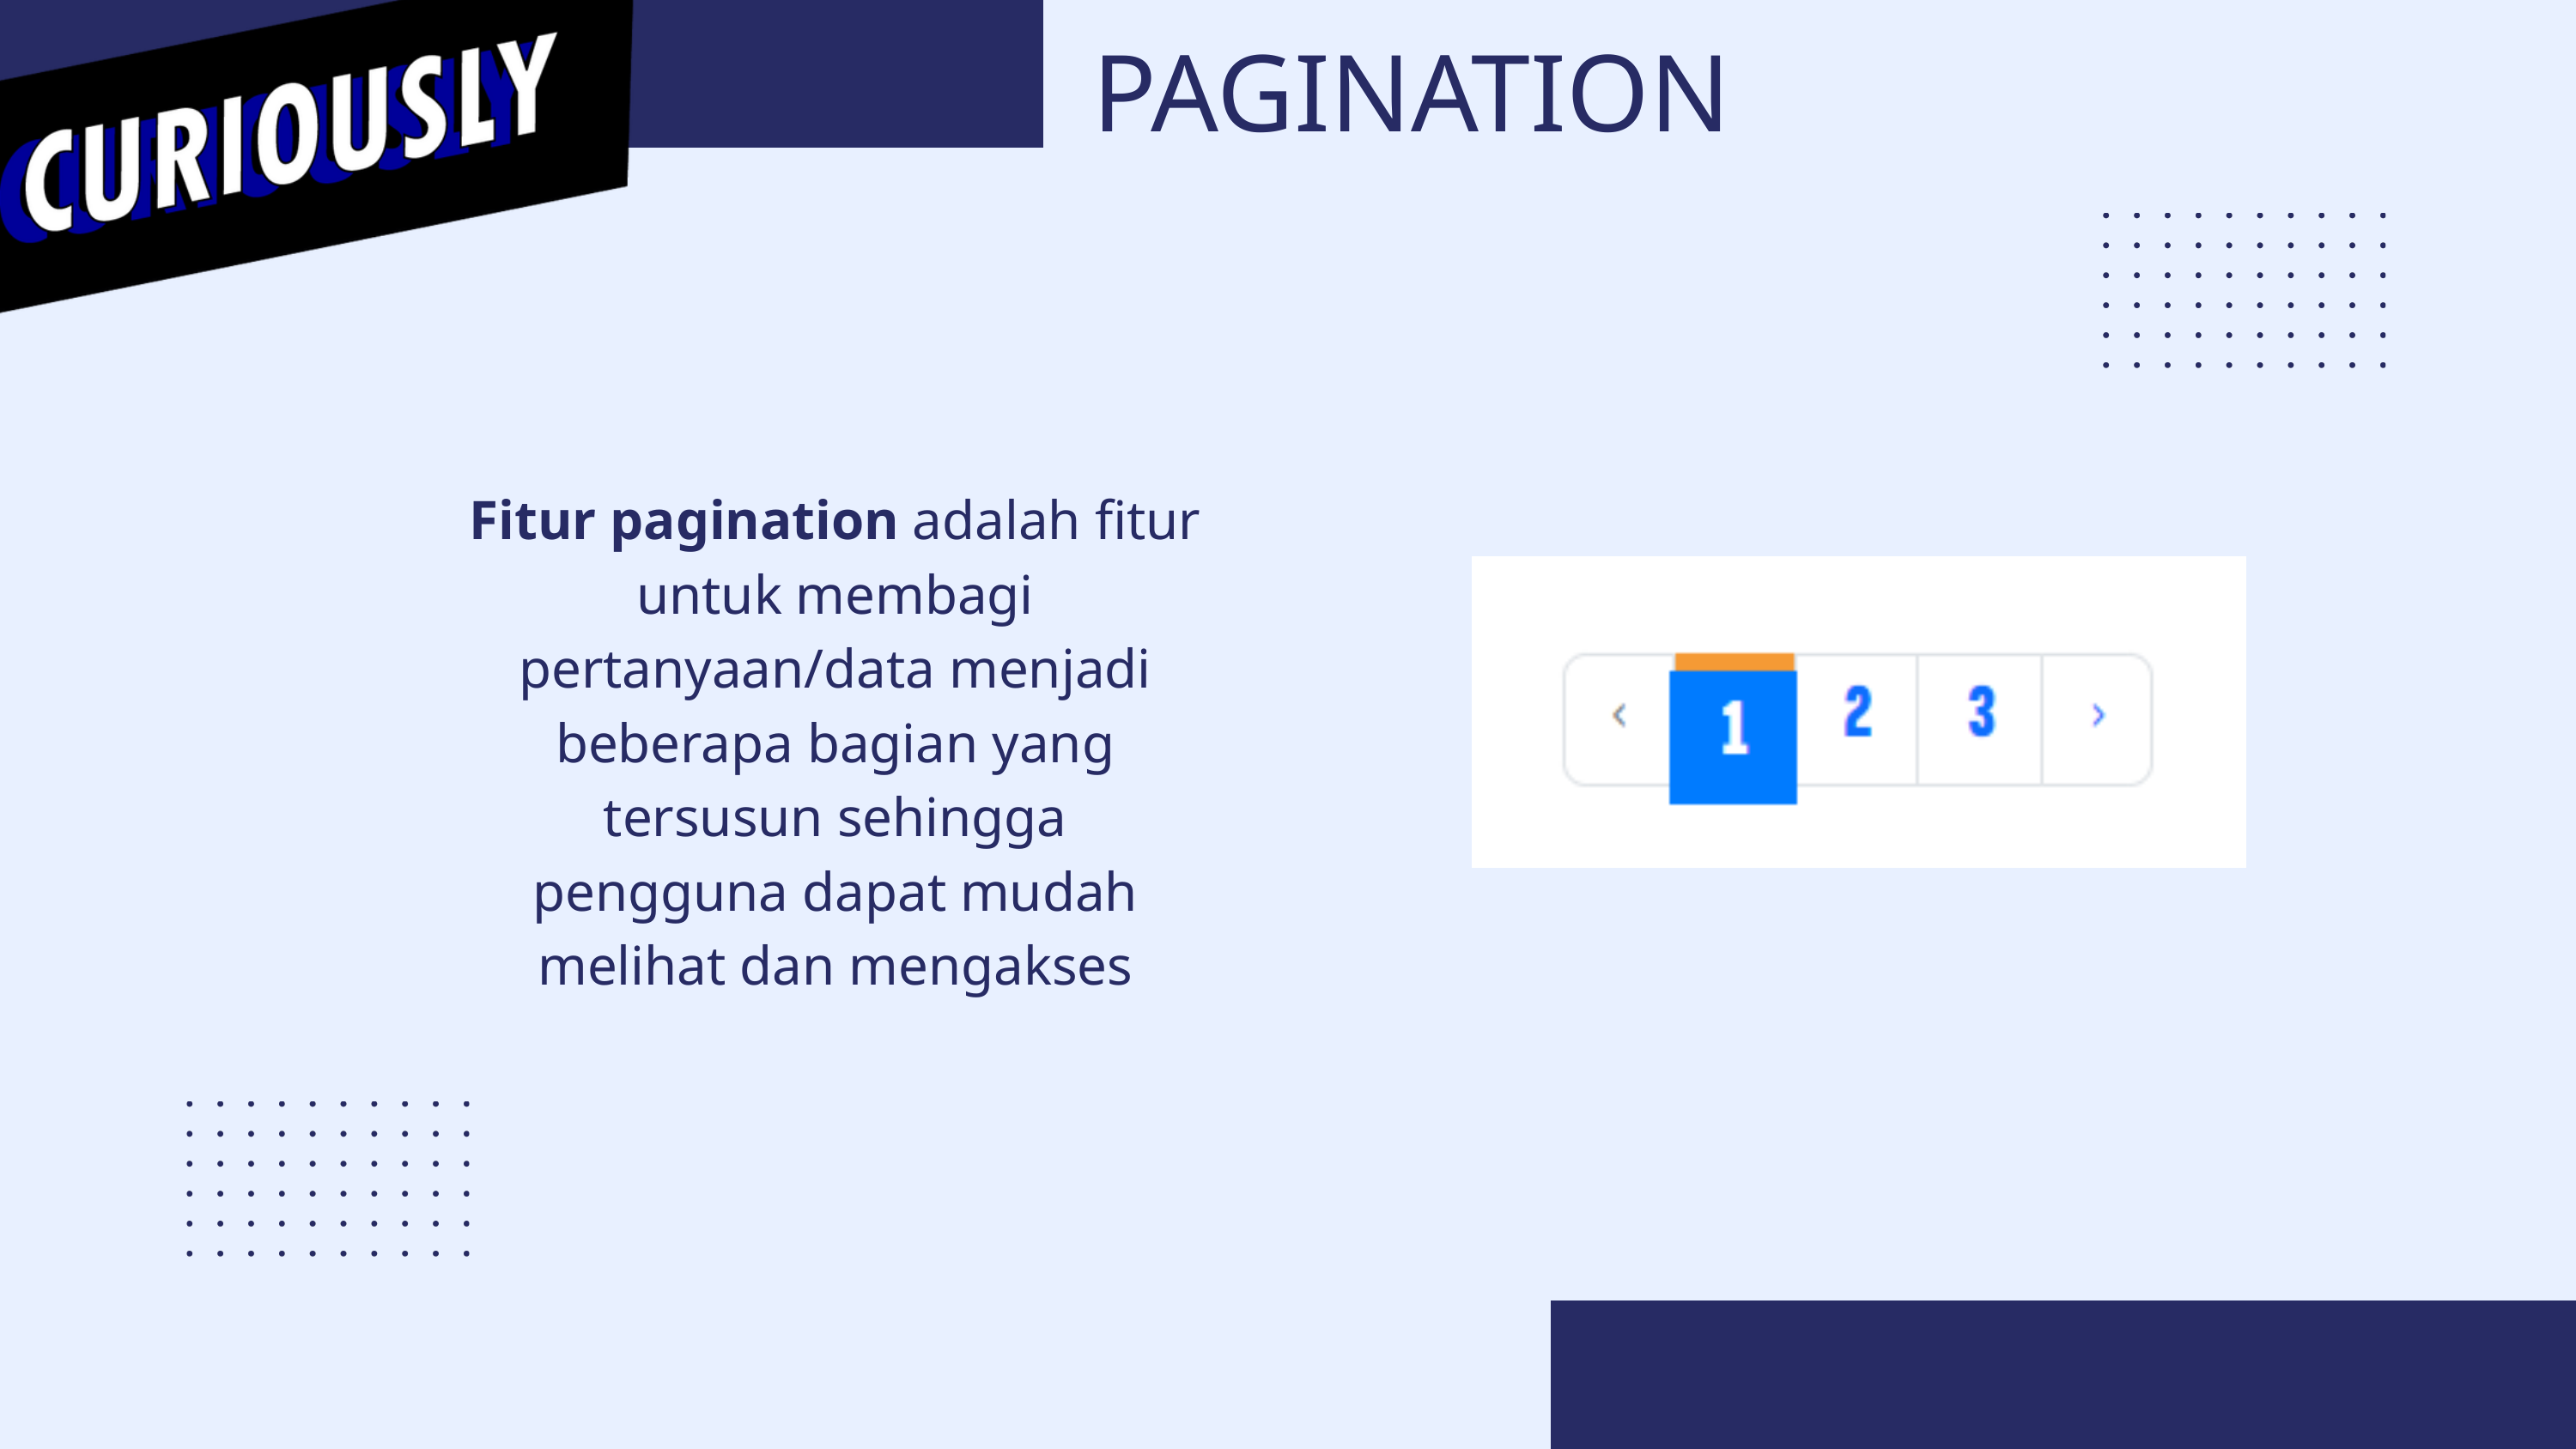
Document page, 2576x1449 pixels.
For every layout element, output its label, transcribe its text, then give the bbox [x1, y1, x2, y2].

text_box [1550, 1300, 2576, 1449]
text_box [0, 0, 1044, 149]
text_box [0, 158, 668, 374]
text_box Fitur pagination adalah fitur untuk membagi pertanyaan/data menjadi beberapa bagian yang tersusun sehingga pengguna dapat mudah melihat dan mengakses [469, 476, 1201, 996]
text_box [2103, 213, 2386, 368]
picture [1471, 556, 2246, 869]
text_box PAGINATION [1092, 4, 2308, 154]
text_box [186, 1101, 470, 1257]
